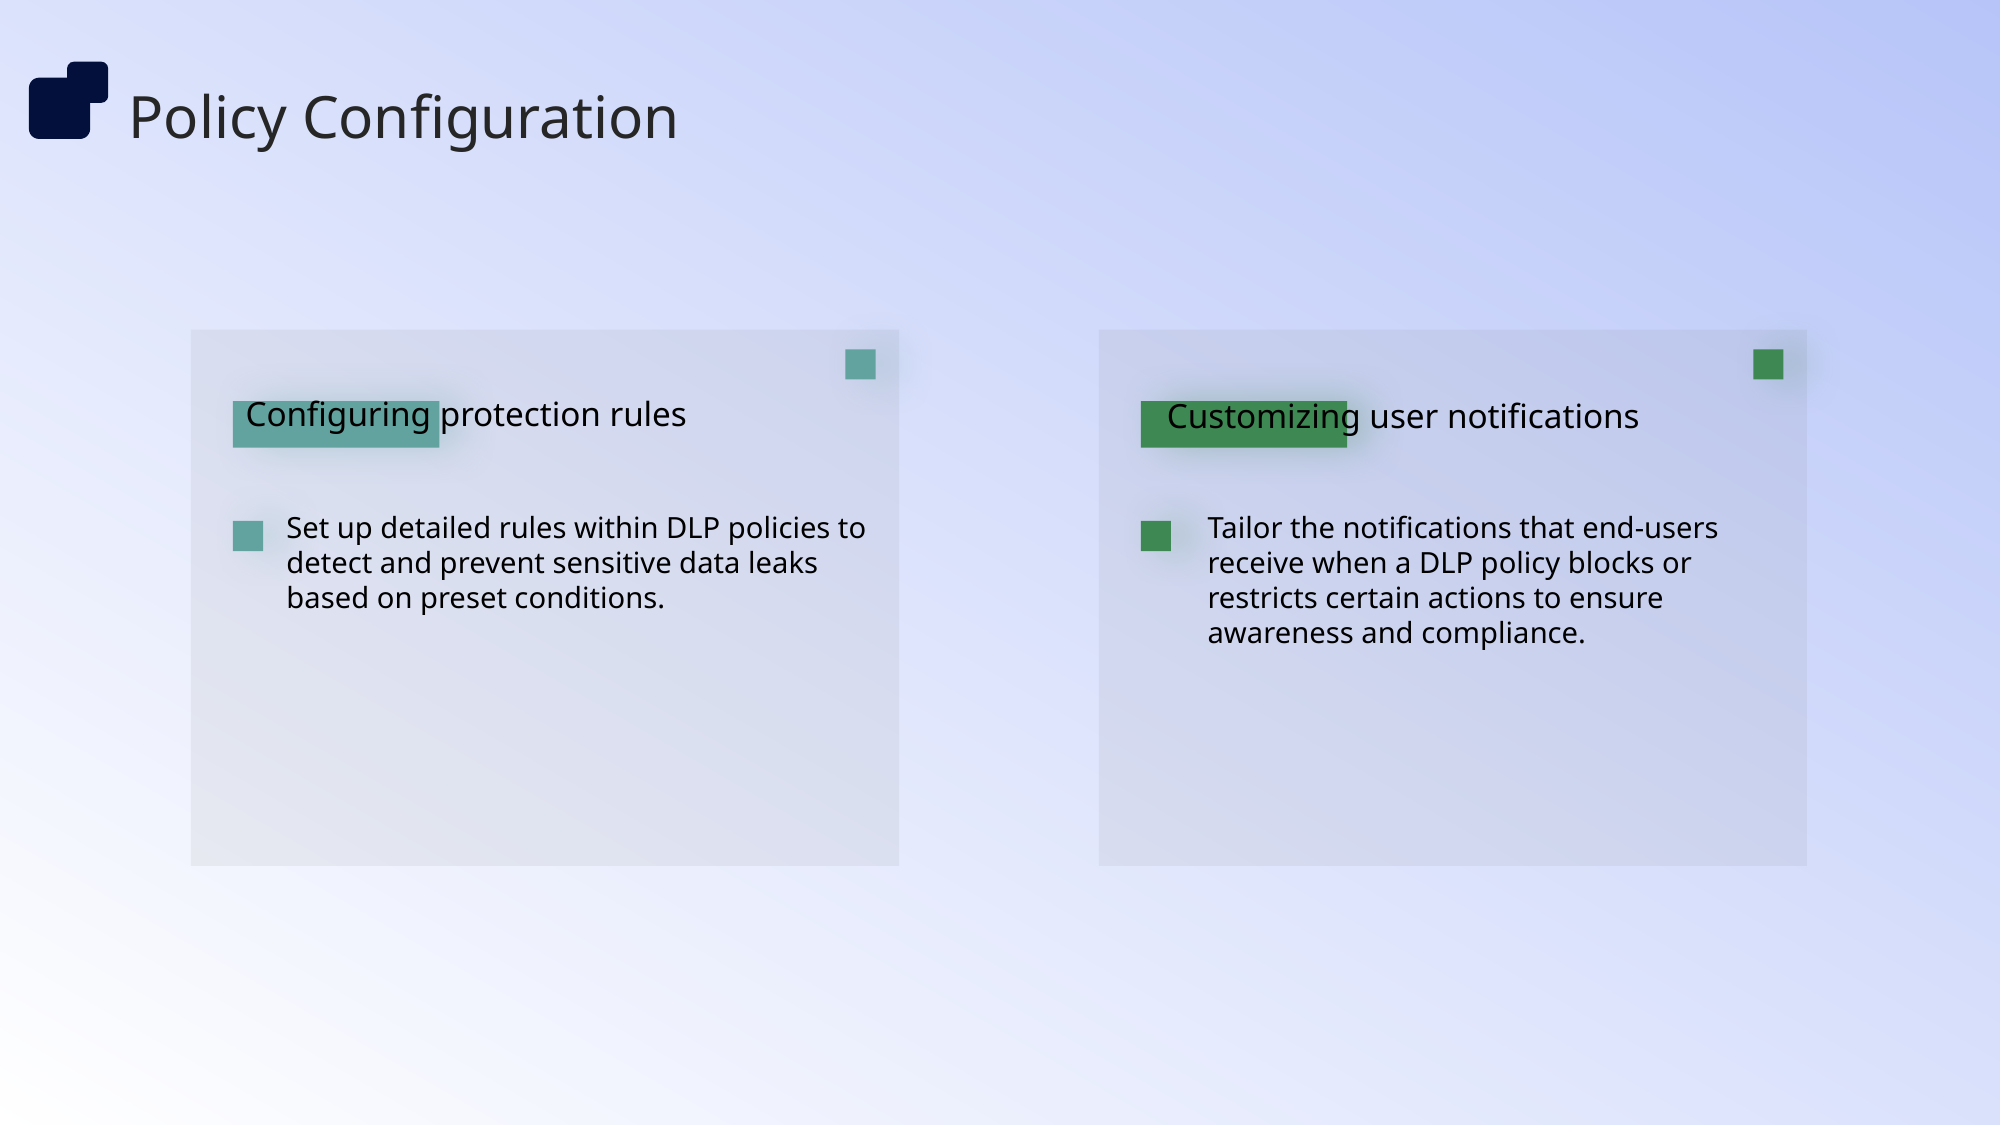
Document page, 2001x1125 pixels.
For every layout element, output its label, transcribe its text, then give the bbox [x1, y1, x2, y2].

text_box Policy Configuration [128, 76, 1879, 154]
text_box [1753, 349, 1784, 380]
text_box [28, 77, 91, 139]
text_box [232, 520, 264, 552]
text_box Configuring protection rules [245, 357, 832, 433]
text_box [67, 61, 109, 103]
text_box [1098, 329, 1807, 866]
text_box Set up detailed rules within DLP policies to detect and prevent sensitive data leaks based on preset conditions. [286, 509, 872, 794]
text_box [1140, 401, 1348, 448]
text_box [845, 349, 876, 380]
text_box [232, 401, 440, 448]
text_box Tailor the notifications that end-users receive when a DLP policy blocks or restricts certain actions to ensure awareness and compliance. [1207, 509, 1794, 794]
text_box [1140, 520, 1171, 552]
text_box [190, 329, 900, 866]
text_box Customizing user notifications [1166, 357, 1753, 435]
text_box [0, 0, 2000, 1125]
